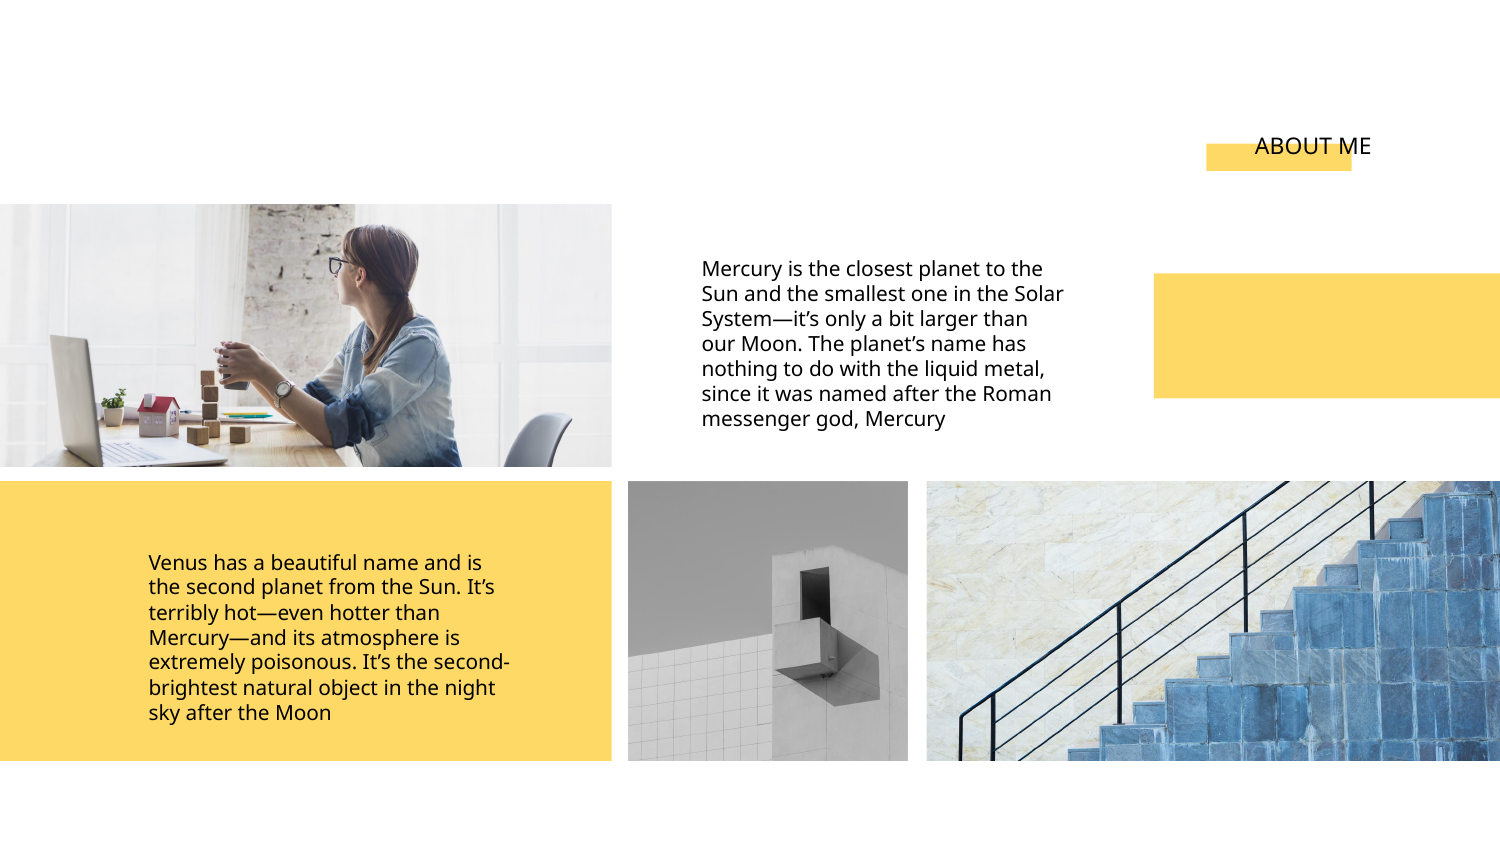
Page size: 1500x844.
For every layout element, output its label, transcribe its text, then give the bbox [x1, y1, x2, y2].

picture [926, 481, 1500, 762]
text_box [1153, 273, 1500, 399]
subtitle Mercury is the closest planet to the Sun and the smallest one in the Solar System—it’s only a bit larger than our Moon. The planet’s name has nothing to do with the liquid metal, since it was named after the Roman messenger god, Mercury [686, 237, 1079, 449]
picture [628, 481, 908, 762]
subtitle Venus has a beautiful name and is the second planet from the Sun. It’s terribly hot—even hotter than Mercury—and its atmosphere is extremely poisonous. It’s the second-brightest natural object in the night sky after the Moon [133, 528, 526, 740]
picture [0, 204, 612, 468]
title ABOUT ME [116, 117, 1387, 175]
